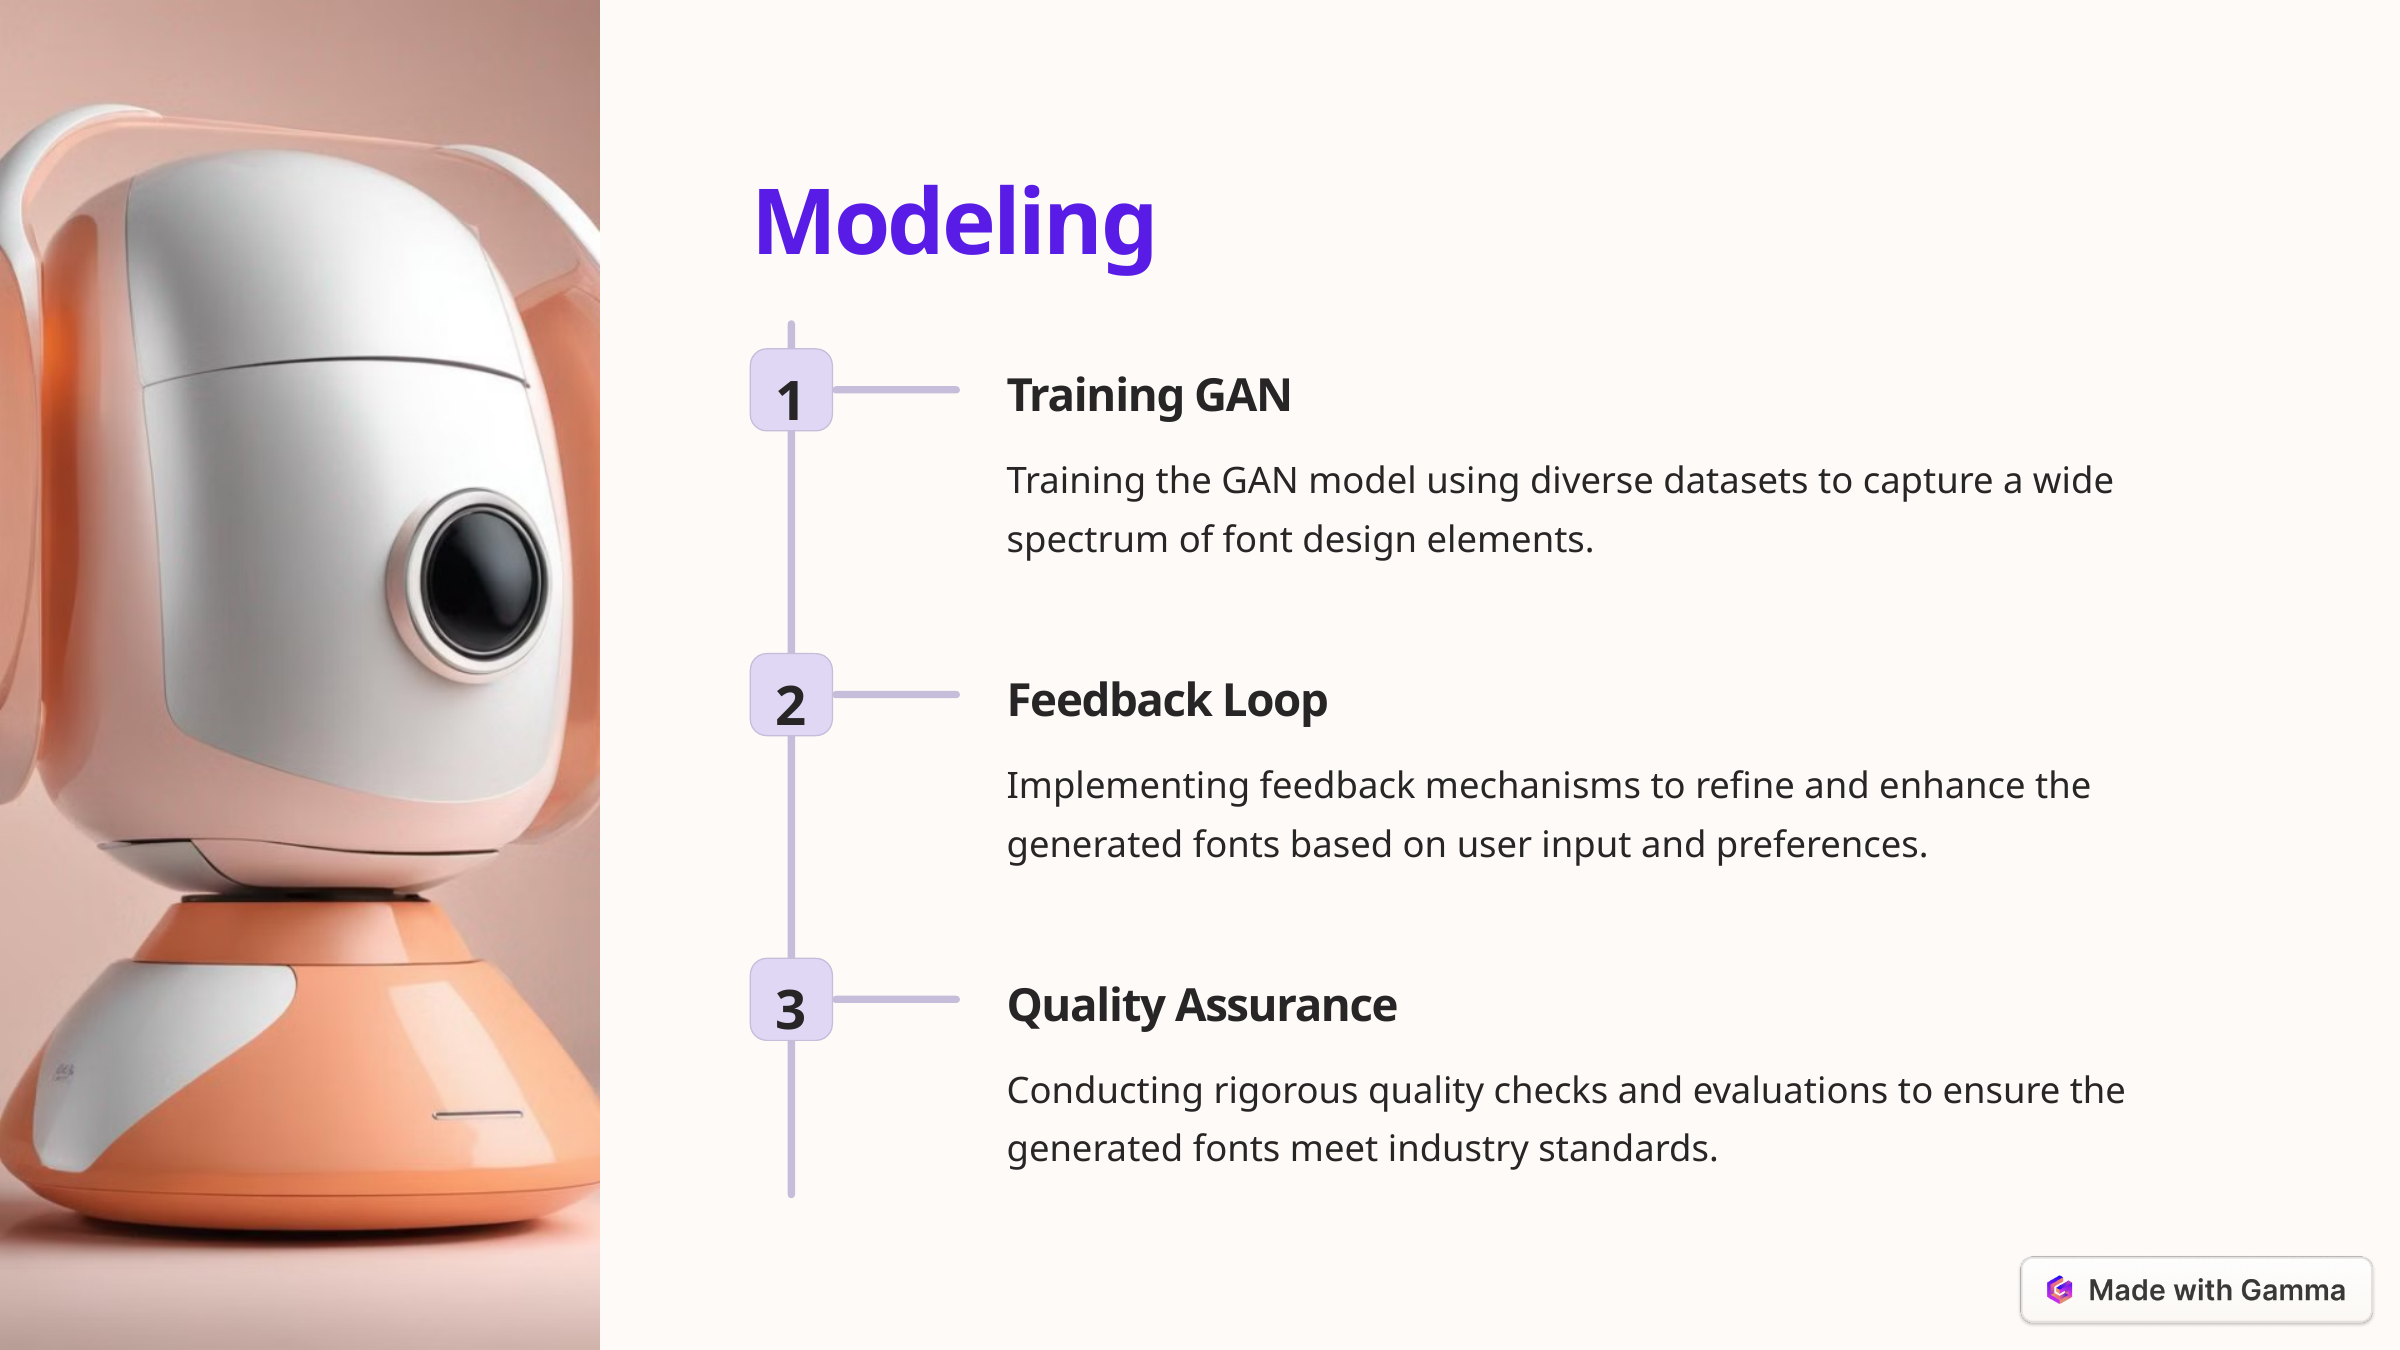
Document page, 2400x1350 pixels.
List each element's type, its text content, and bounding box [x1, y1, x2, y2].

text_box Quality Assurance [991, 966, 1448, 1024]
text_box [833, 690, 960, 699]
text_box Training GAN [991, 356, 1448, 414]
text_box Feedback Loop [991, 661, 1448, 719]
text_box [833, 386, 960, 394]
text_box [787, 320, 796, 348]
text_box Implementing feedback mechanisms to refine and enhance the generated fonts based on user input and preferences. [991, 740, 2264, 857]
text_box Training the GAN model using diverse datasets to capture a wide spectrum of font design elements. [991, 435, 2264, 553]
text_box [750, 653, 833, 736]
text_box 1 [781, 355, 802, 424]
picture [0, 0, 600, 1350]
text_box [600, 0, 2400, 1350]
text_box [750, 958, 833, 1041]
picture [2008, 1244, 2385, 1335]
text_box [750, 348, 833, 431]
text_box [833, 995, 960, 1003]
text_box [787, 736, 796, 958]
text_box [787, 1041, 796, 1199]
text_box Modeling [736, 151, 1648, 266]
text_box 3 [775, 965, 807, 1034]
text_box [787, 431, 796, 653]
text_box 2 [776, 660, 807, 729]
text_box Conducting rigorous quality checks and evaluations to ensure the generated fonts meet industry standards. [991, 1045, 2264, 1162]
